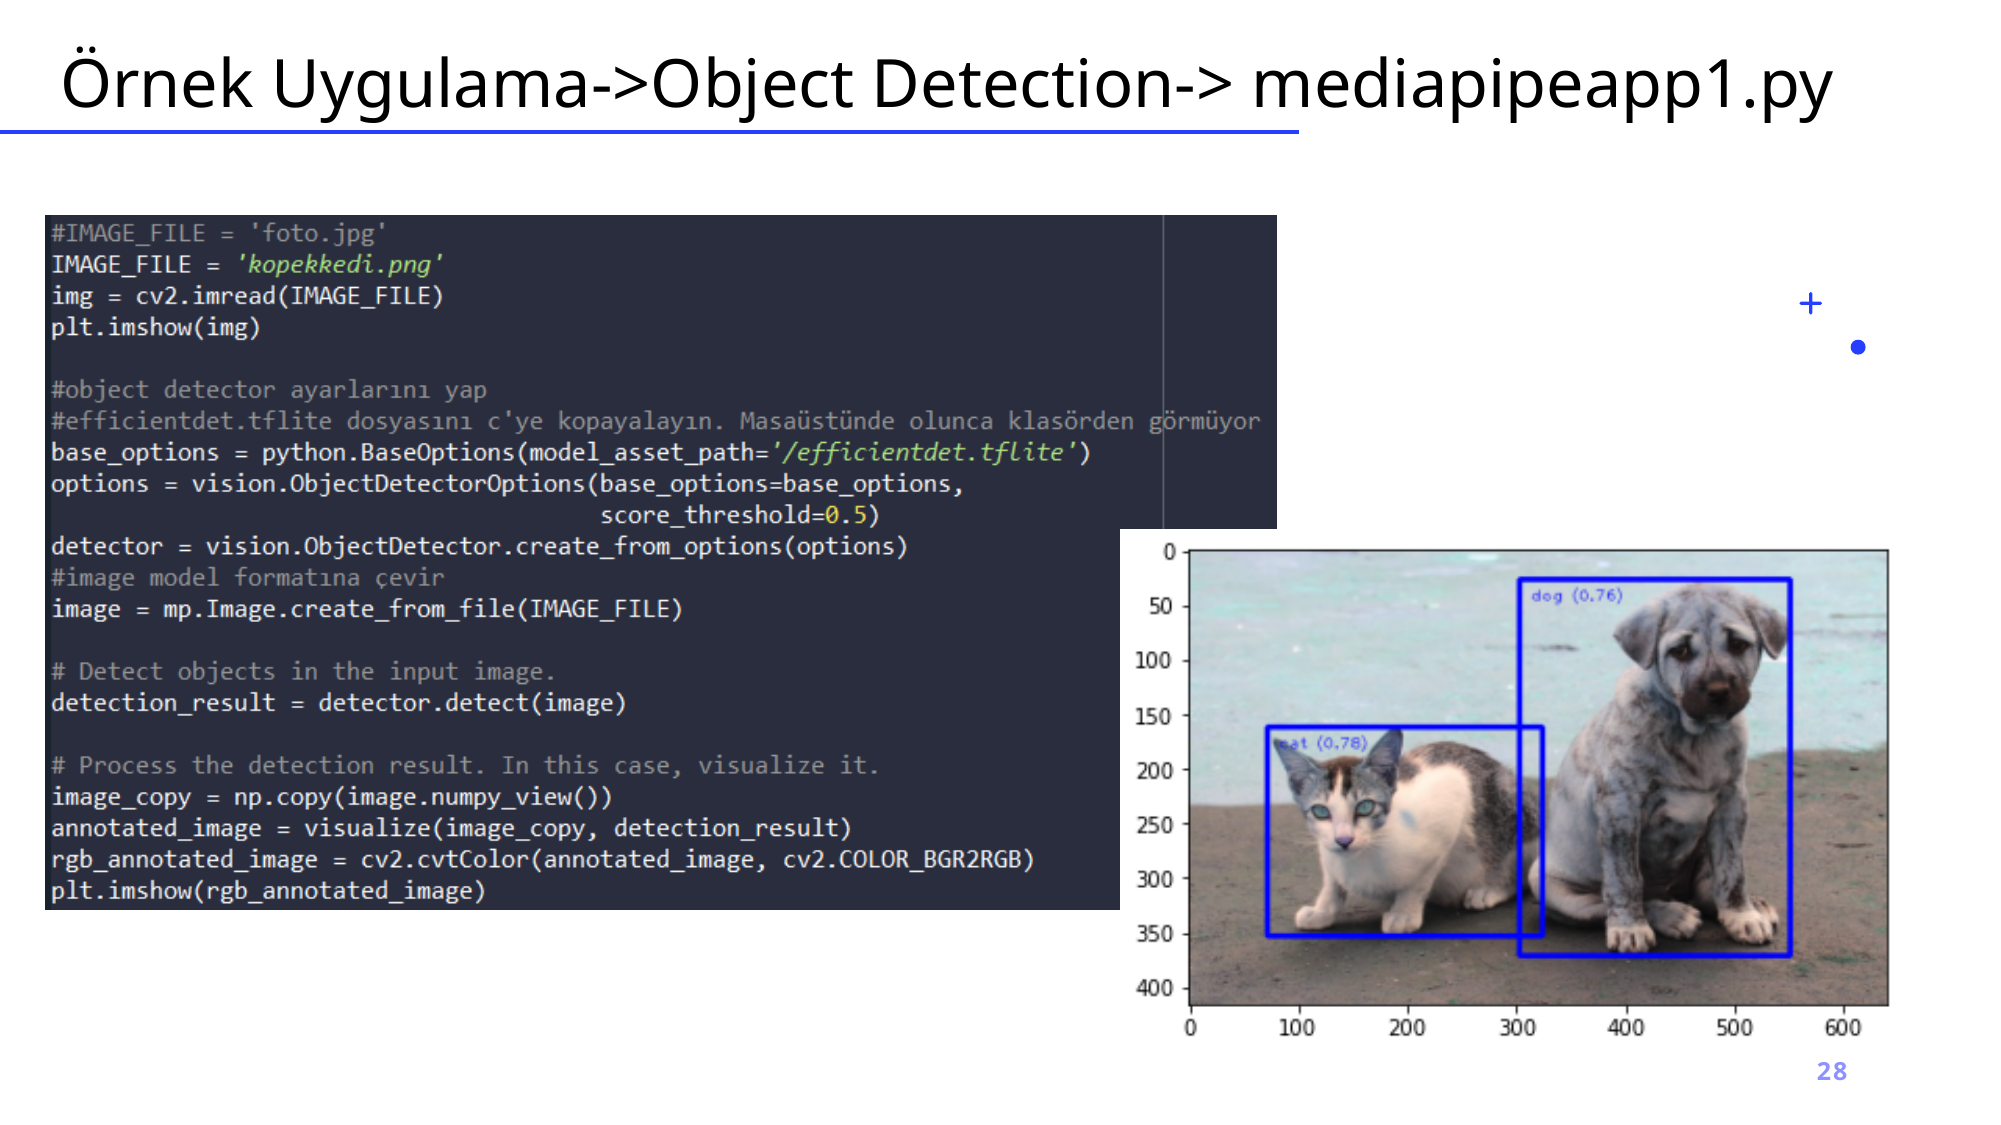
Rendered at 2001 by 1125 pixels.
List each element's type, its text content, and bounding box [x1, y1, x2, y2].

slide_number 28 [1412, 1055, 1863, 1103]
picture [45, 215, 1902, 1055]
title Örnek Uygulama->Object Detection-> mediapipeapp1.py [45, 35, 1902, 130]
